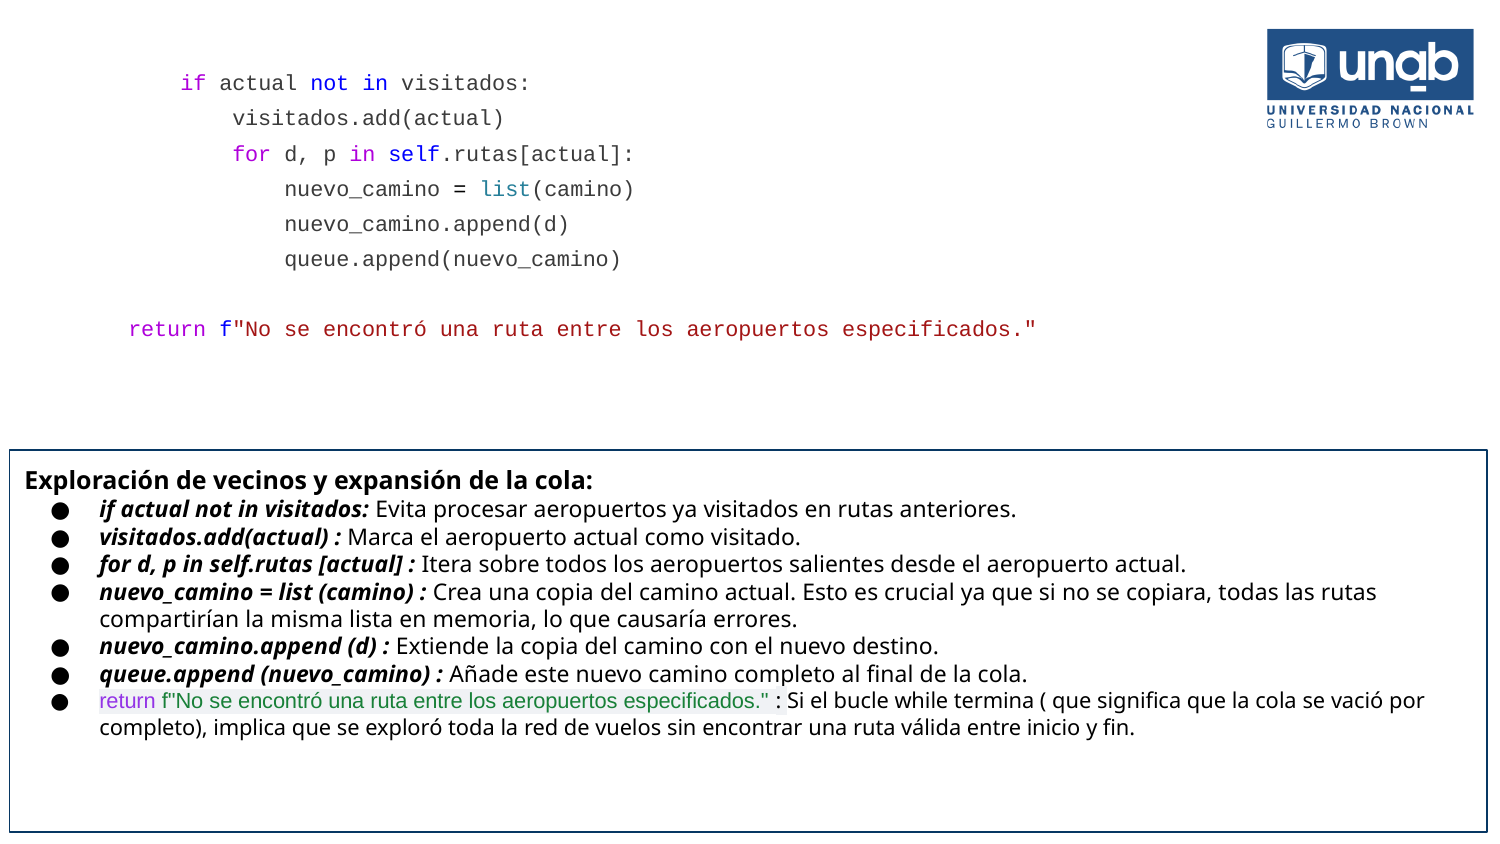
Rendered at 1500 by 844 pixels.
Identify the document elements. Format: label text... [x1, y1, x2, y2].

picture [1252, 14, 1487, 142]
text_box Exploración de vecinos y expansión de la cola: if actual not in visitados: Evita procesar aeropuertos ya visitados en rutas anteriores. visitados.add(actual) : Marca el aeropuerto actual como visitado. for d, p in self.rutas [actual] : Itera sobre todos los aeropuertos salientes desde el aeropuerto actual. nuevo_camino = list (camino) : Crea una copia del camino actual. Esto es crucial ya que si no se copiara, todas las rutas compartirían la misma lista en memoria, lo que causaría errores. nuevo_camino.append (d) : Extiende la copia del camino con el nuevo destino. queue.append (nuevo_camino) : Añade este nuevo camino completo al final de la cola. return f"No se encontró una ruta entre los aeropuertos especificados." : Si el bucle while termina ( que significa que la cola se vació por completo), implica que se exploró toda la red de vuelos sin encontrar una ruta válida entre inicio y fin. [9, 449, 1488, 833]
list if actual not in visitados: visitados.add(actual) for d, p in self.rutas[actual]: nuevo_camino = list(camino) nuevo_camino.append(d) queue.append(nuevo_camino) return f"No se encontró una ruta entre los aeropuertos especificados." [9, 18, 1478, 449]
